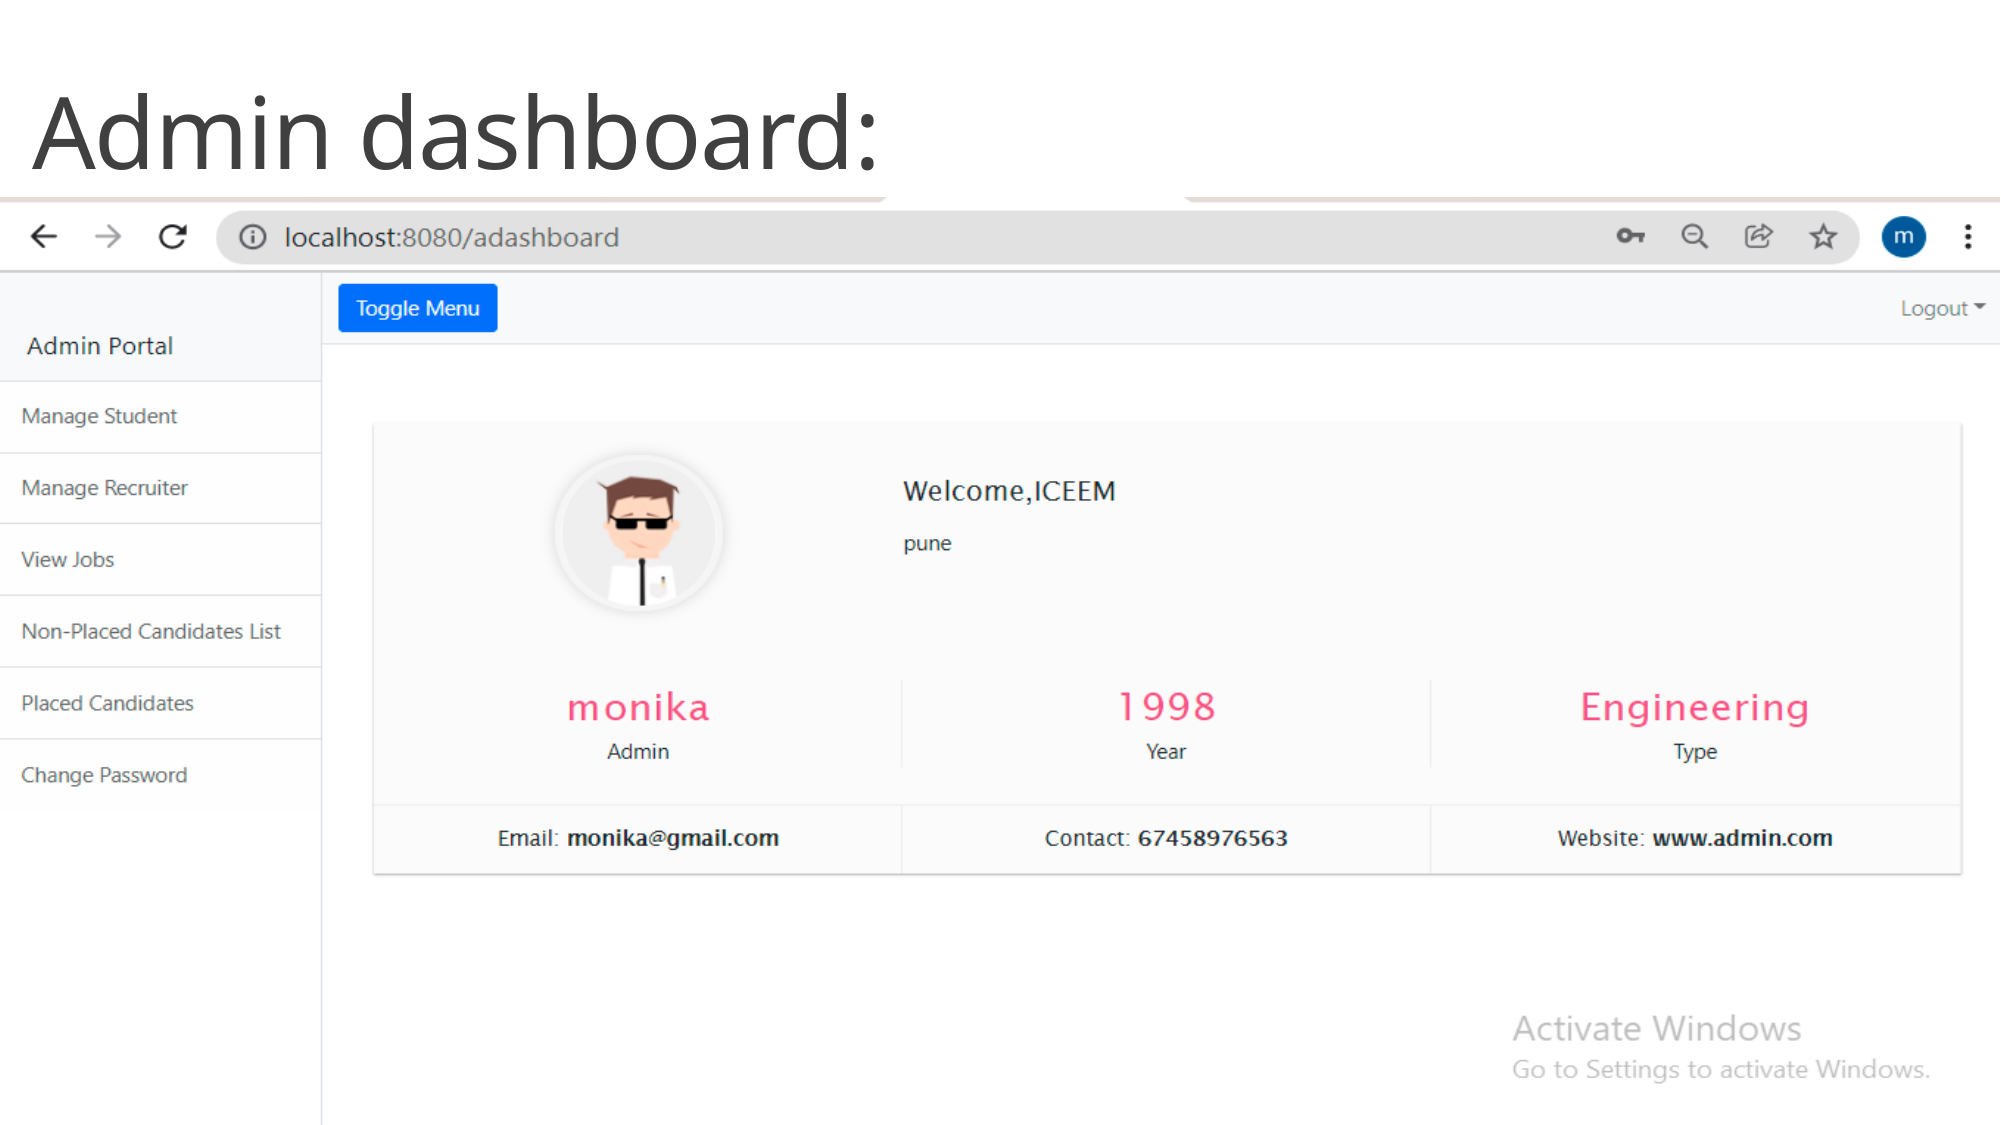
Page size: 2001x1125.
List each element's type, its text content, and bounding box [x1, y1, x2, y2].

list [0, 197, 2000, 1125]
title Admin dashboard: [17, 0, 1743, 193]
